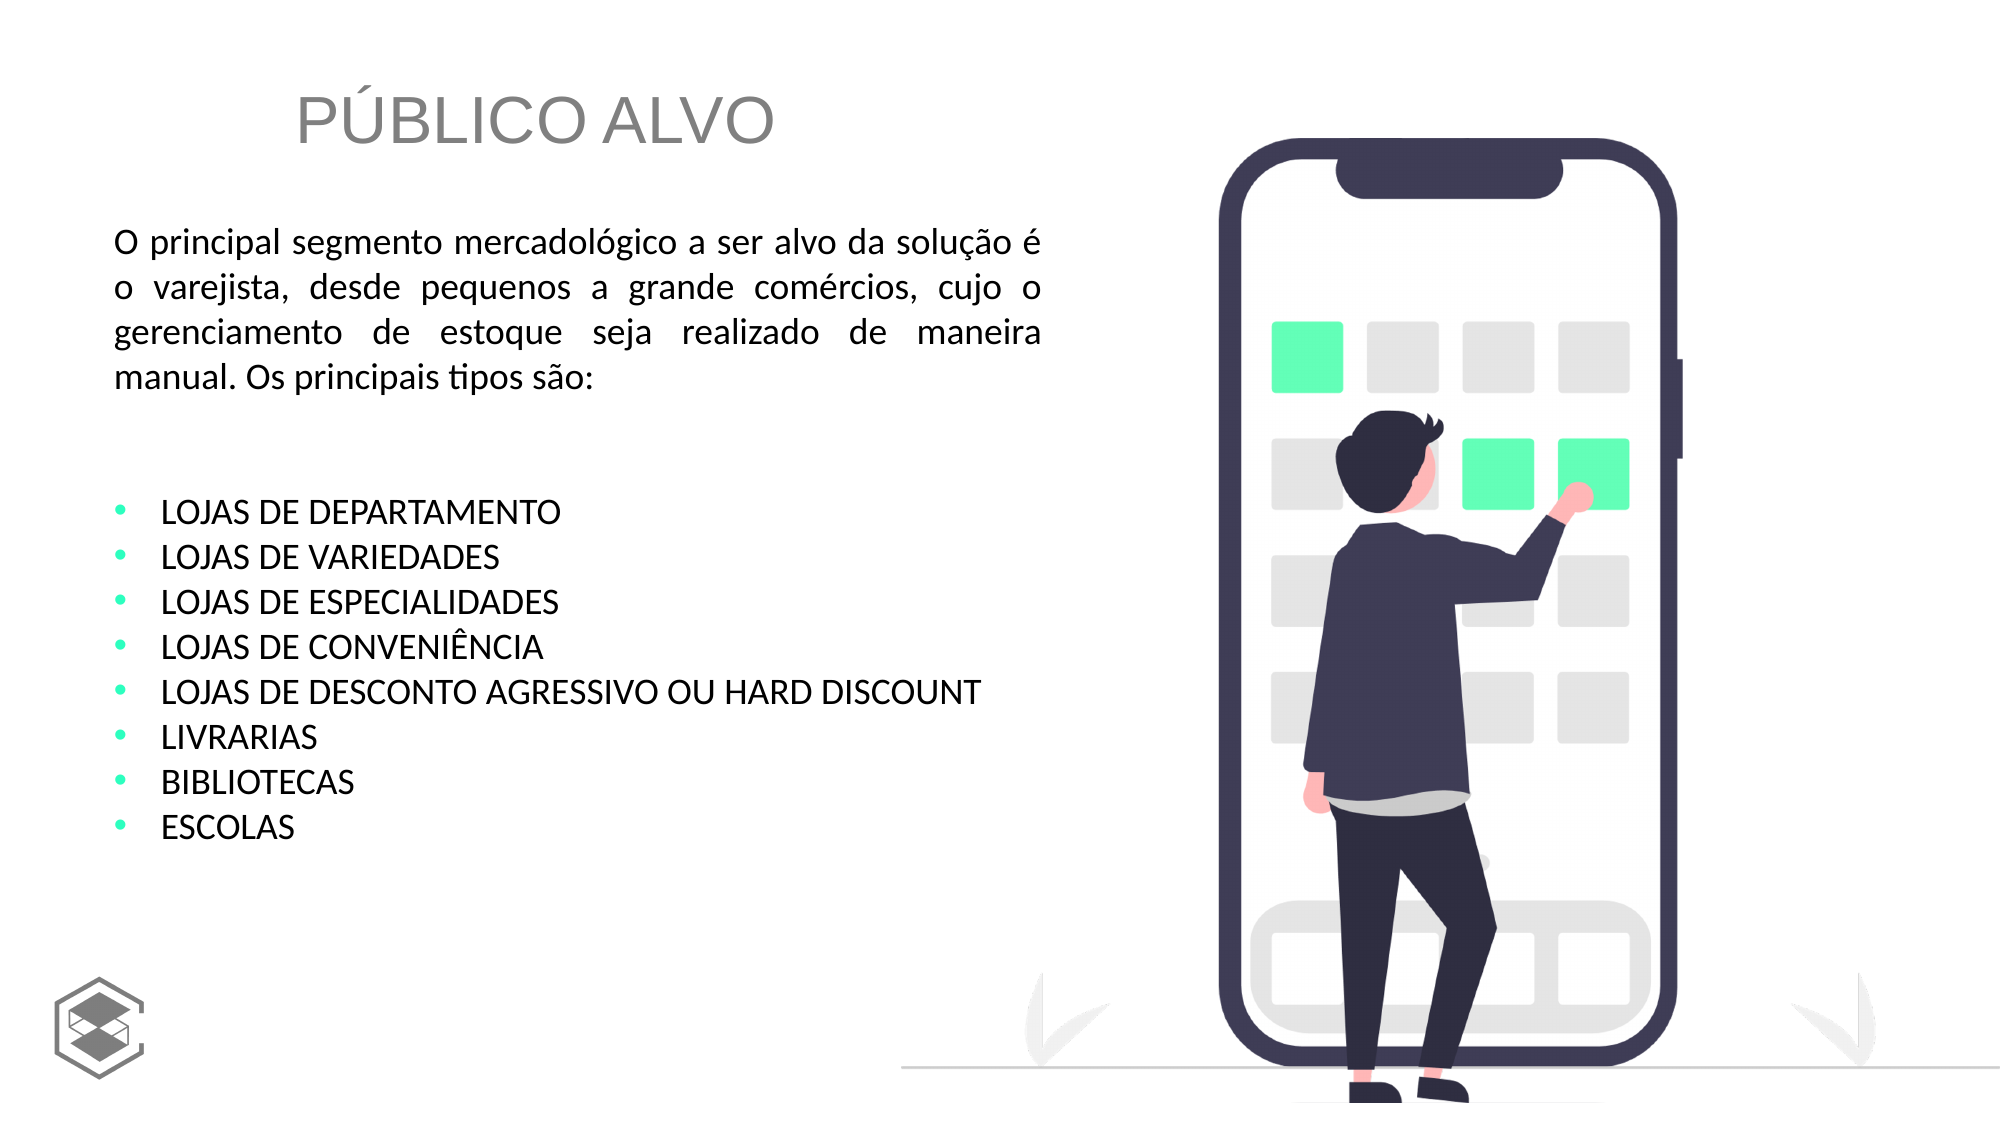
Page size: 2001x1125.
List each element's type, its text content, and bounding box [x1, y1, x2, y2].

picture [43, 972, 155, 1084]
text_box PÚBLICO ALVO [280, 69, 792, 165]
text_box O principal segmento mercadológico a ser alvo da solução é o varejista, desde pequenos a grande comércios, cujo o gerenciamento de estoque seja realizado de maneira manual. Os principais tipos são: LOJAS DE DEPARTAMENTO LOJAS DE VARIEDADES LOJAS DE ESPECIALIDADES LOJAS DE CONVENIÊNCIA LOJAS DE DESCONTO AGRESSIVO OU HARD DISCOUNT LIVRARIAS BIBLIOTECAS ESCOLAS [99, 209, 901, 855]
picture [901, 138, 2000, 1104]
